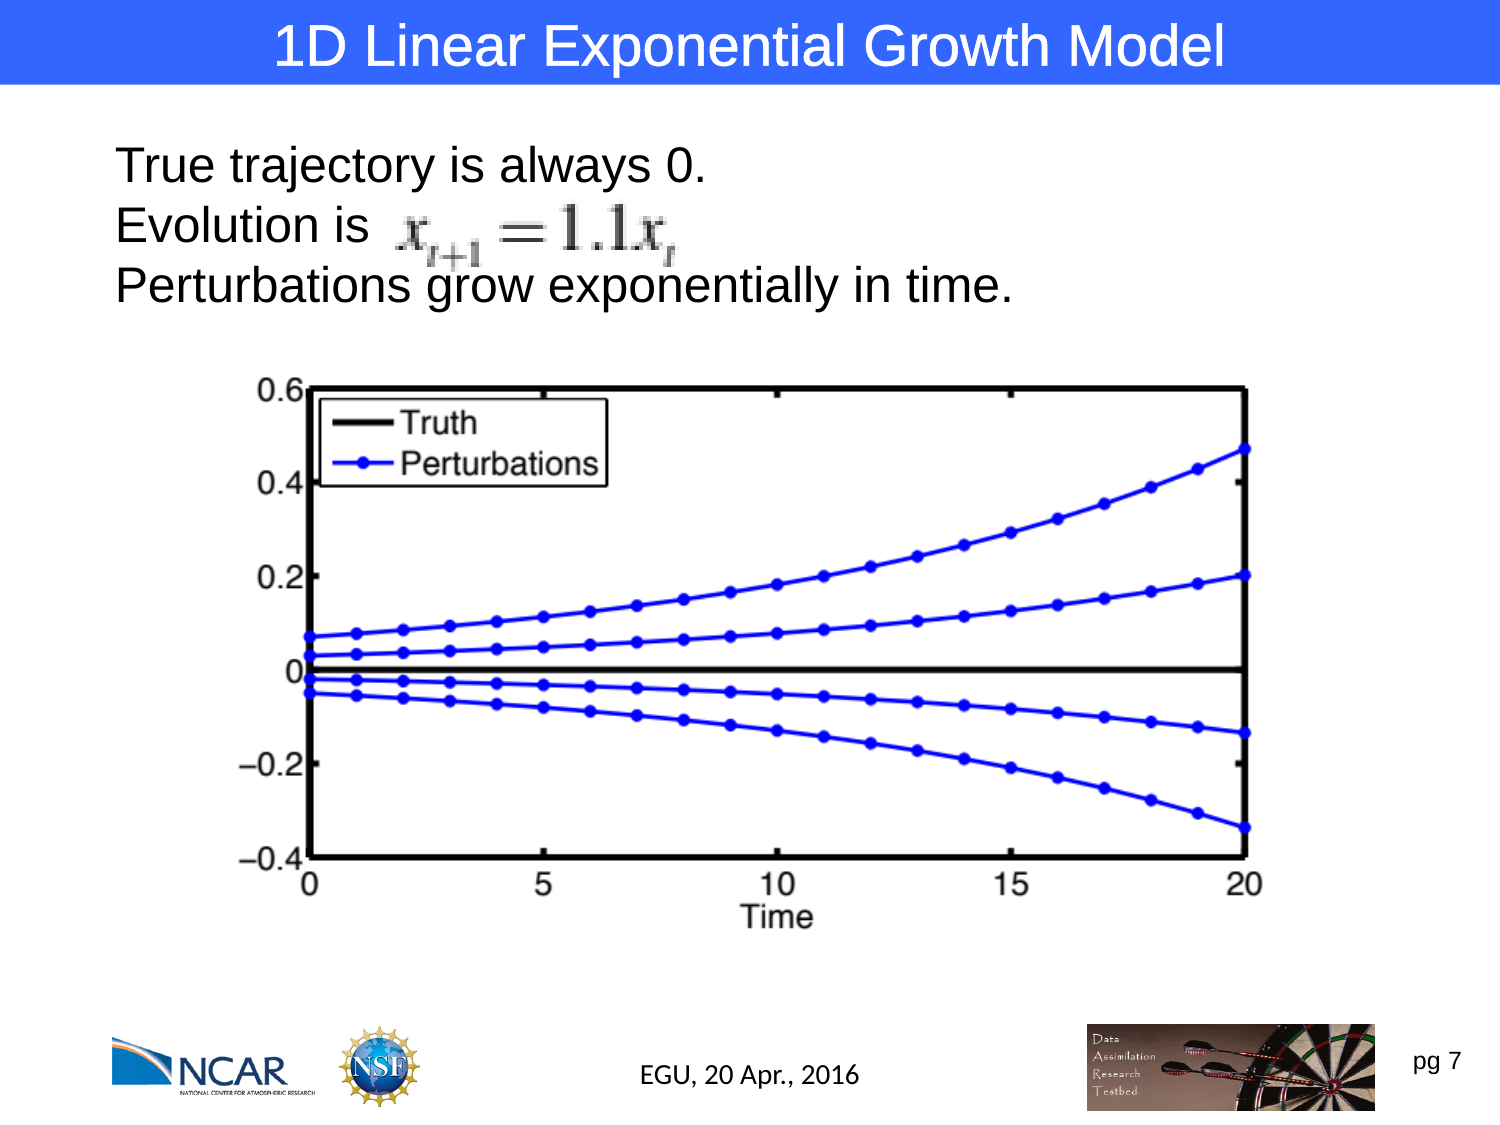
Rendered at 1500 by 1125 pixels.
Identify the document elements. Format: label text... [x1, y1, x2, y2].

picture [337, 1024, 421, 1108]
picture [237, 362, 1270, 938]
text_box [387, 187, 680, 277]
picture [1087, 1024, 1375, 1111]
footer EGU, 20 Apr., 2016 [512, 1042, 988, 1103]
text_box 1D Linear Exponential Growth Model [0, 0, 1500, 85]
picture [112, 1037, 315, 1095]
text_box True trajectory is always 0. Evolution is Perturbations grow exponentially in time. [99, 124, 1425, 320]
